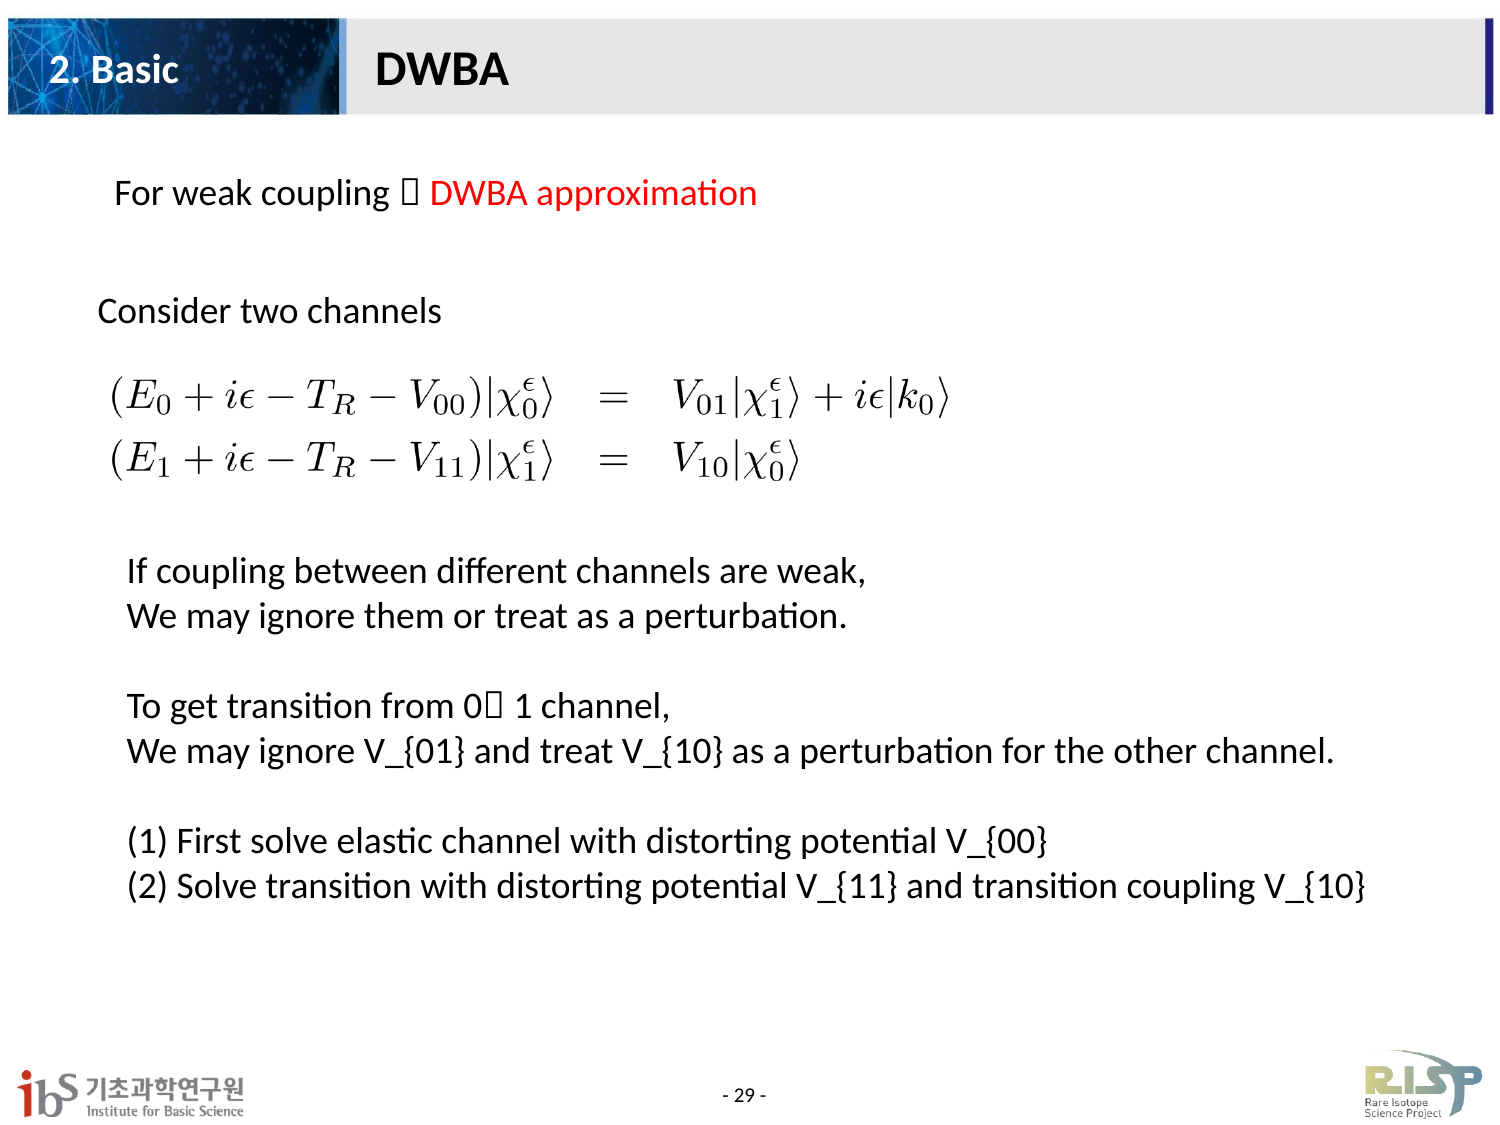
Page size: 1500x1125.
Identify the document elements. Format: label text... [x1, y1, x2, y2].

text_box Consider two channels [82, 278, 458, 339]
picture [112, 376, 948, 481]
picture [1364, 1049, 1482, 1119]
picture [17, 1070, 243, 1117]
text_box For weak coupling  DWBA approximation [99, 160, 773, 221]
picture [2, 10, 1500, 130]
text_box If coupling between different channels are weak, We may ignore them or treat as a perturbation. To get transition from 0 1 channel, We may ignore V_{01} and treat V_{10} as a perturbation for the other channel. (1) First solve elastic channel with distorting potential V_{00} (2) Solve transition with distorting potential V_{11} and transition coupling V_{10} [111, 538, 1391, 914]
